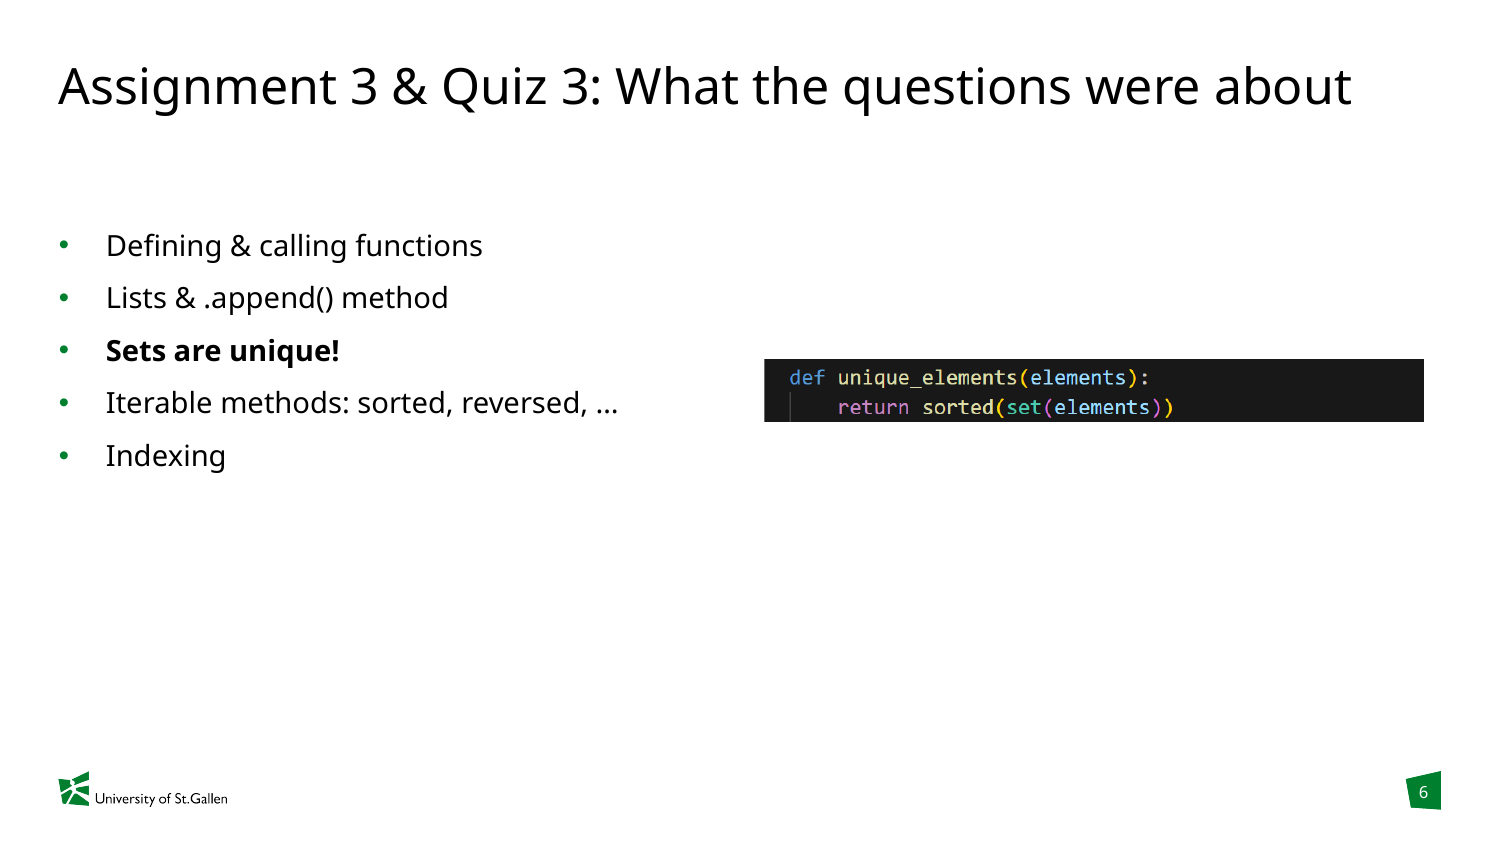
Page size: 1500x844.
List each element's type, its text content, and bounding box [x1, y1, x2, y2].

picture [58, 771, 227, 807]
picture [764, 359, 1424, 422]
title Assignment 3 & Quiz 3: What the questions were about [58, 61, 1442, 162]
list Defining & calling functions Lists & .append() method Sets are unique! Iterable methods: sorted, reversed, … Indexing [58, 209, 736, 735]
slide_number 6 [1406, 782, 1442, 827]
